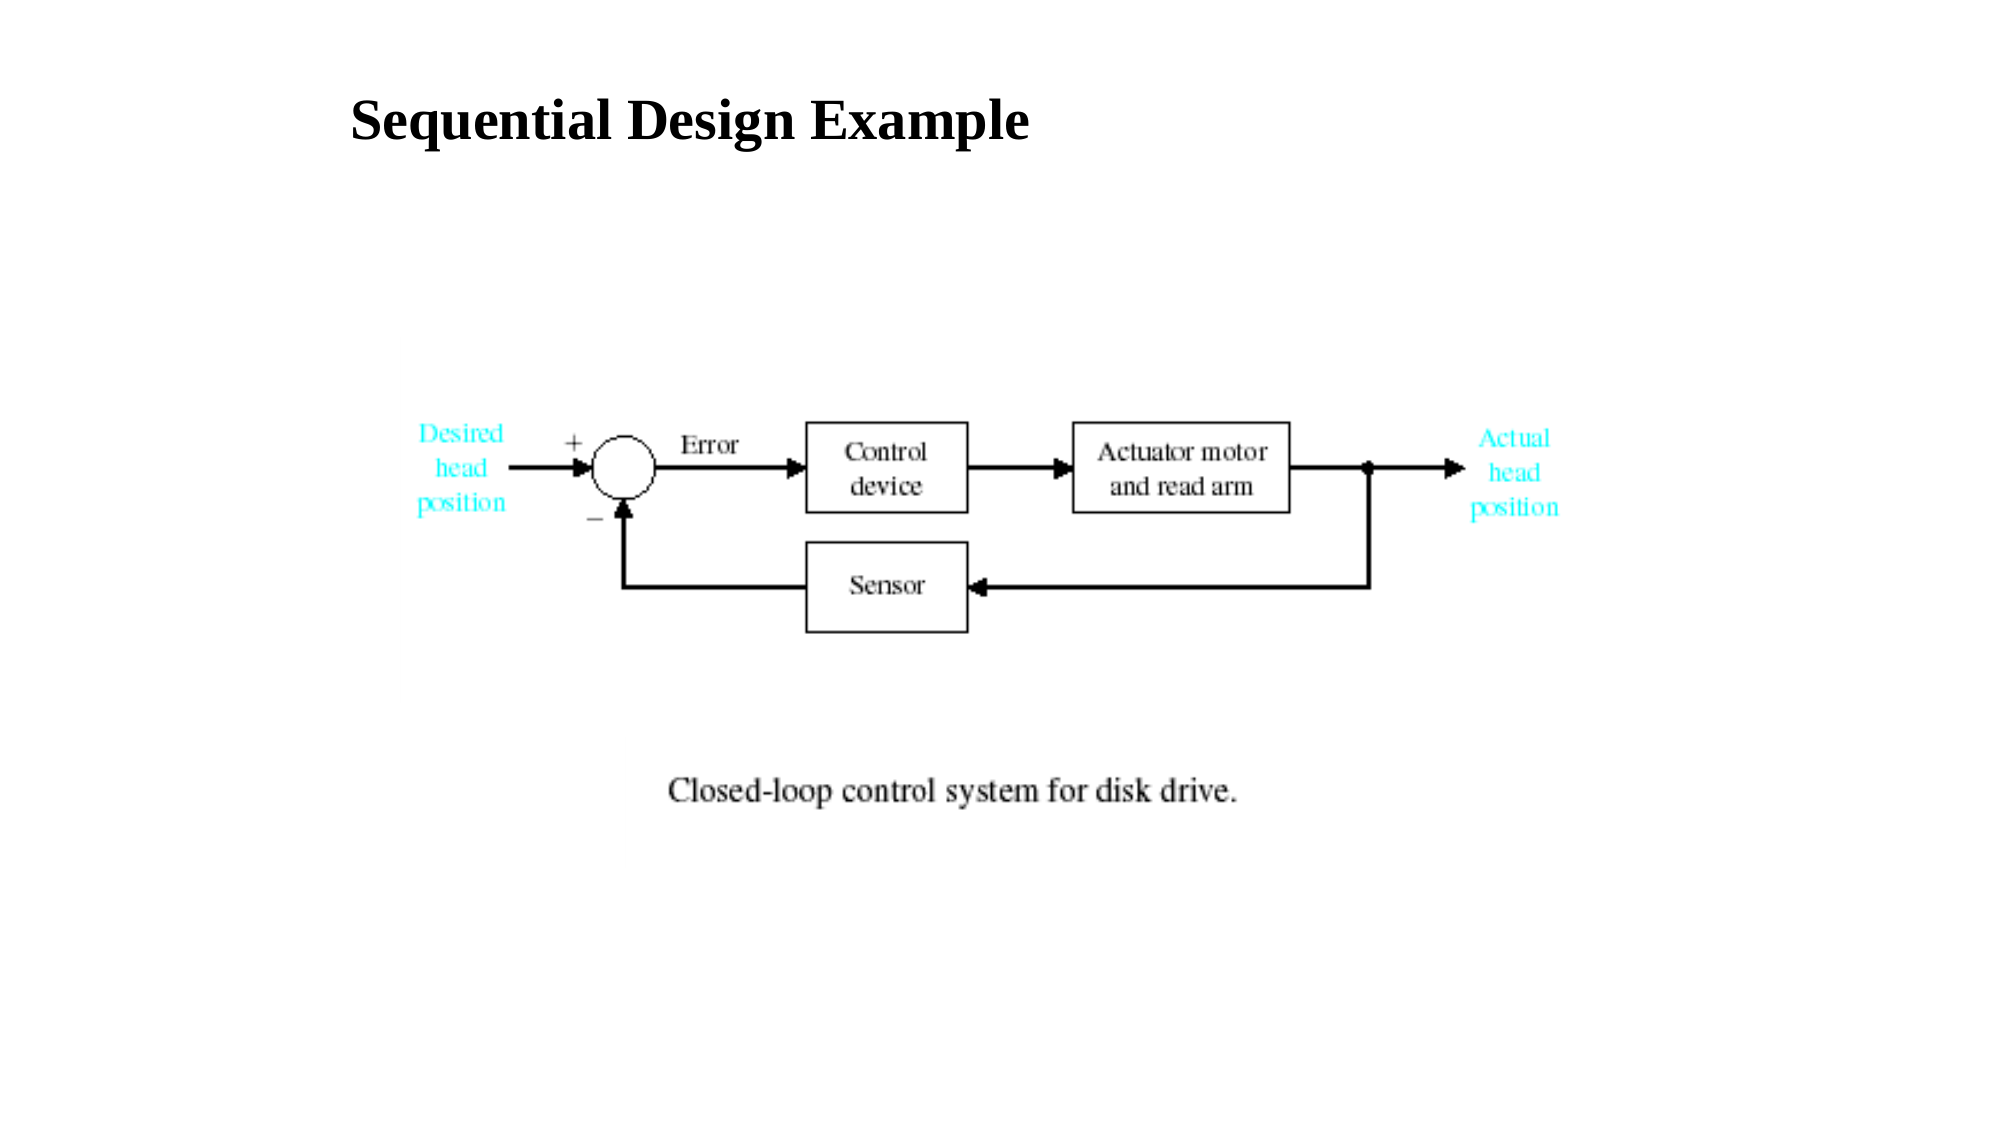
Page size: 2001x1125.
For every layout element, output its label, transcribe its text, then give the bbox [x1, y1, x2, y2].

picture [624, 736, 1288, 868]
text_box Sequential Design Example [335, 73, 1046, 159]
picture [399, 336, 1651, 704]
